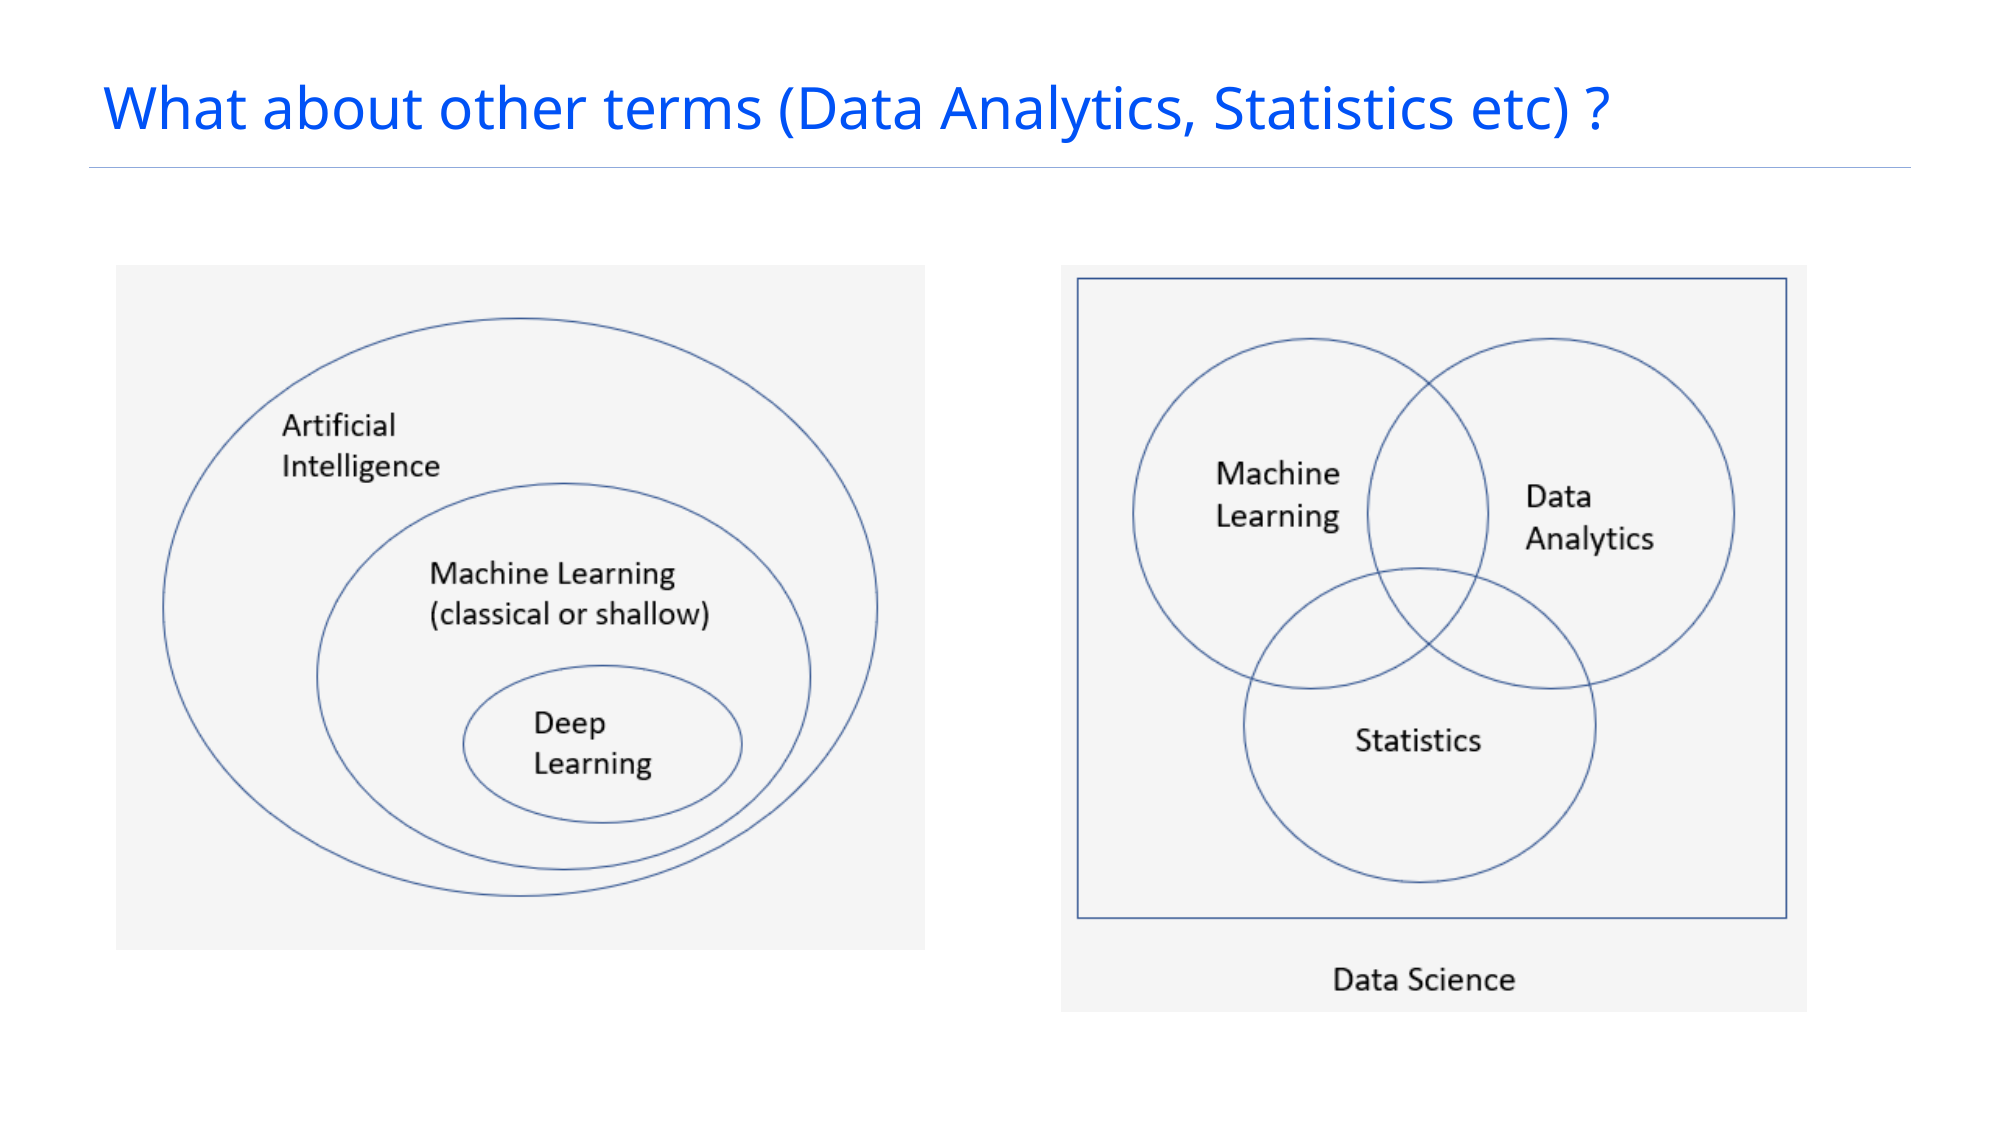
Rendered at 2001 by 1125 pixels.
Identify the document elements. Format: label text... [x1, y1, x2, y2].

picture [115, 265, 925, 950]
picture [1061, 265, 1807, 1013]
title What about other terms (Data Analytics, Statistics etc) ? [88, 45, 1882, 151]
